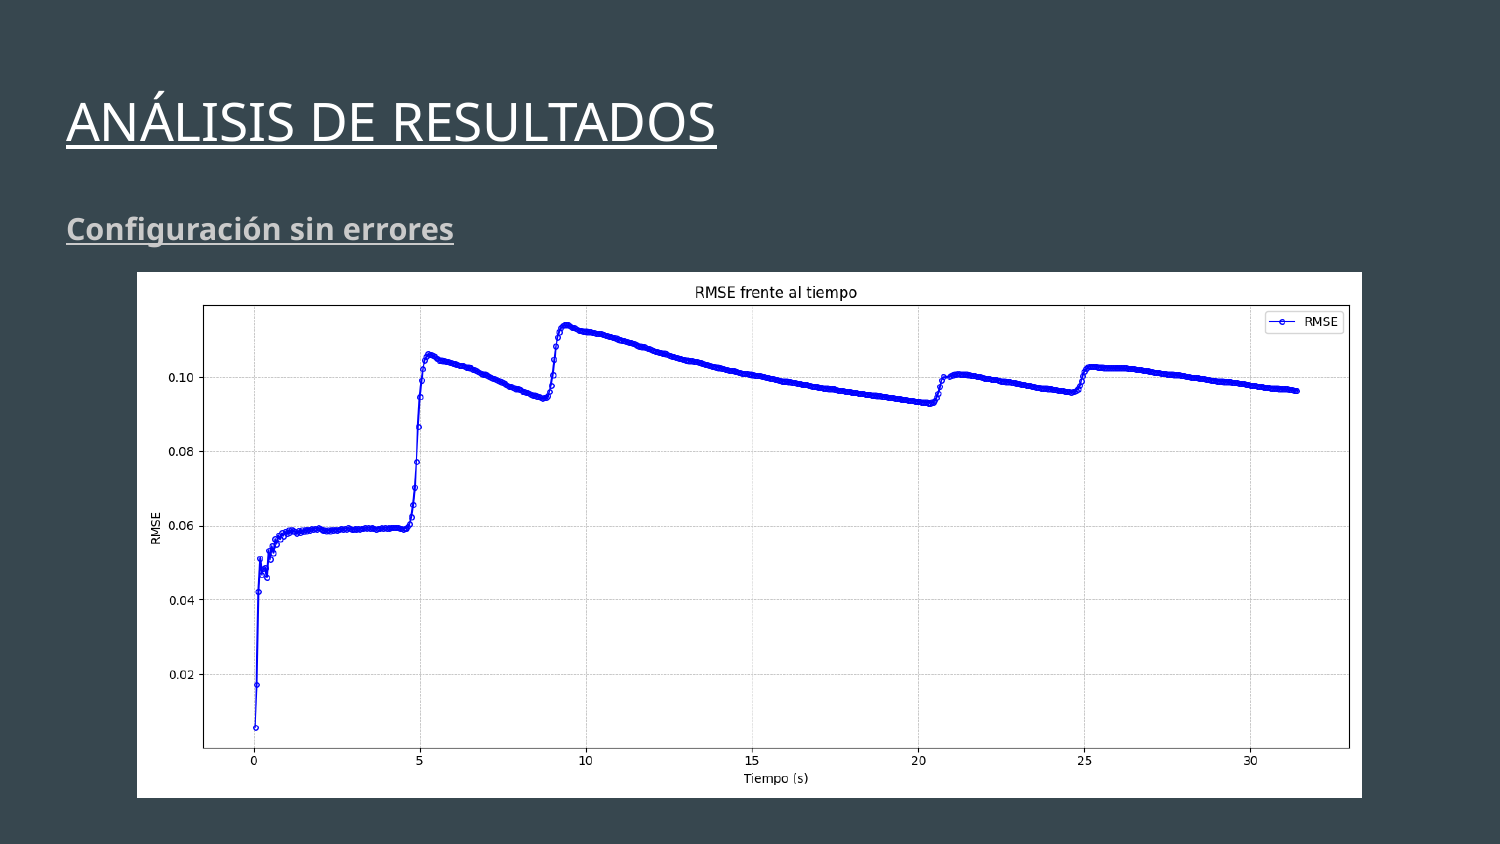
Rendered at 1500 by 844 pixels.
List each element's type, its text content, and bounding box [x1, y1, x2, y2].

title ANÁLISIS DE RESULTADOS [51, 72, 1449, 167]
picture [137, 272, 1363, 798]
list Configuración sin errores [51, 189, 542, 290]
